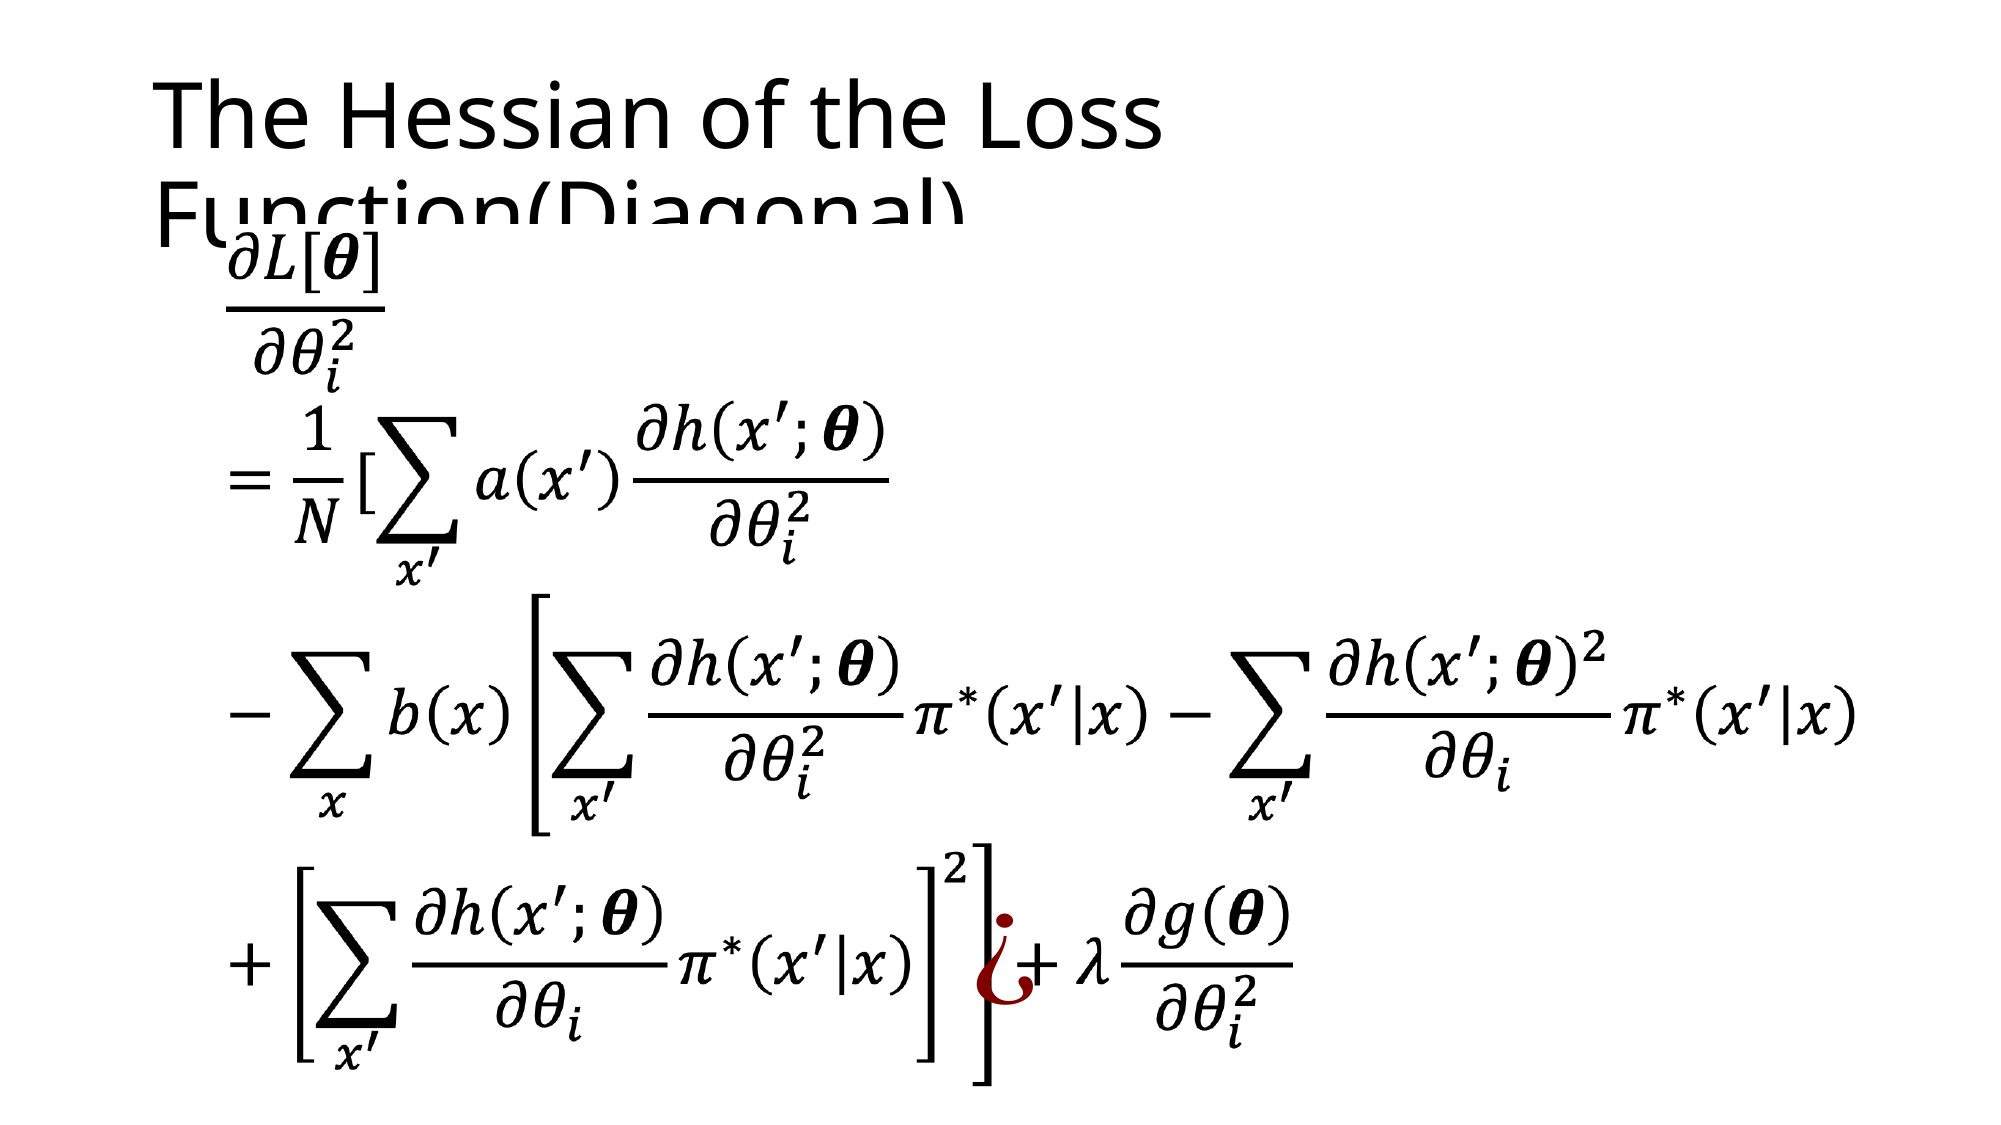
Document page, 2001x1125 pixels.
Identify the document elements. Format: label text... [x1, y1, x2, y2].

title The Hessian of the Loss Function(Diagonal) [137, 59, 1863, 278]
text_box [226, 224, 1863, 1100]
